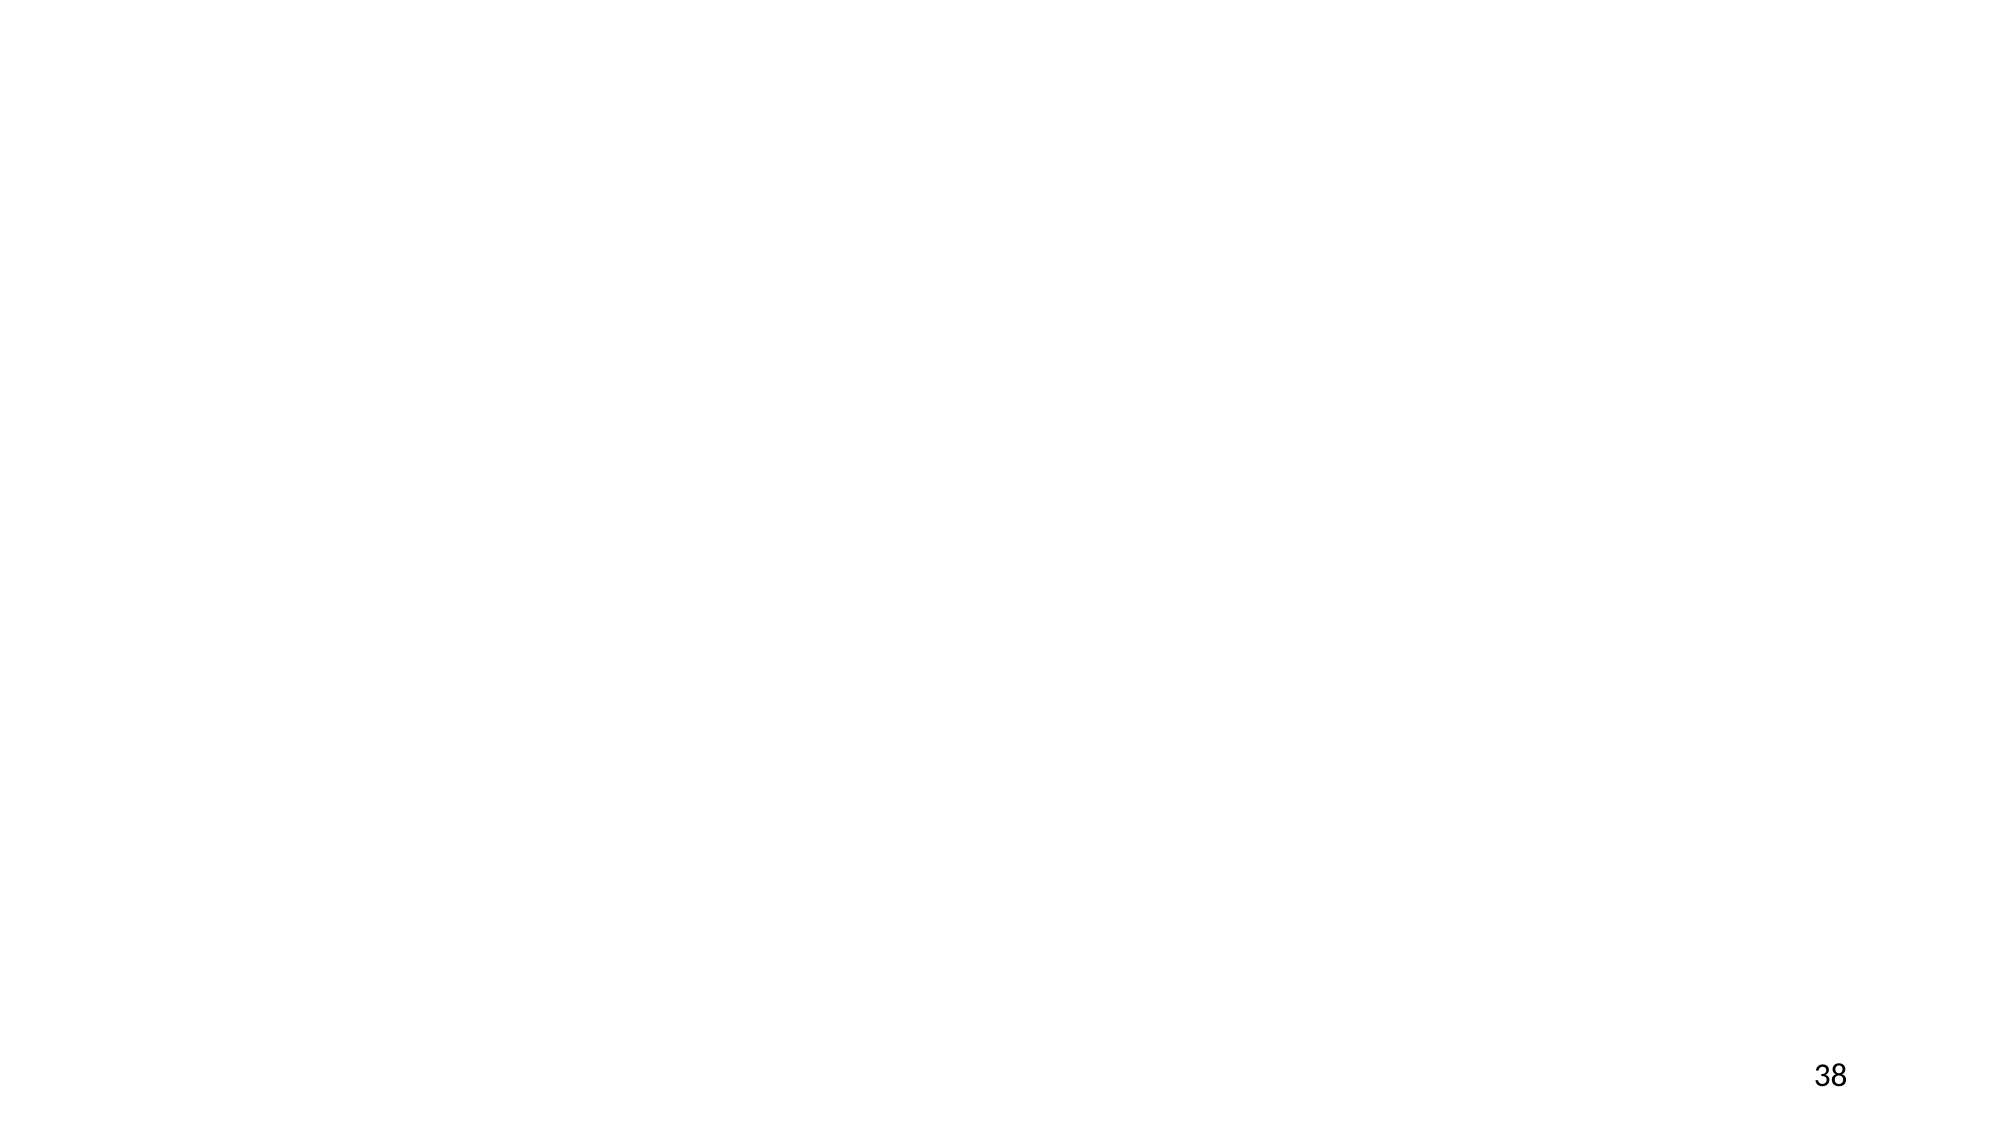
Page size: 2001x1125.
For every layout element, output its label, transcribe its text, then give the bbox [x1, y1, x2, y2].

slide_number 38 [1412, 1042, 1863, 1103]
